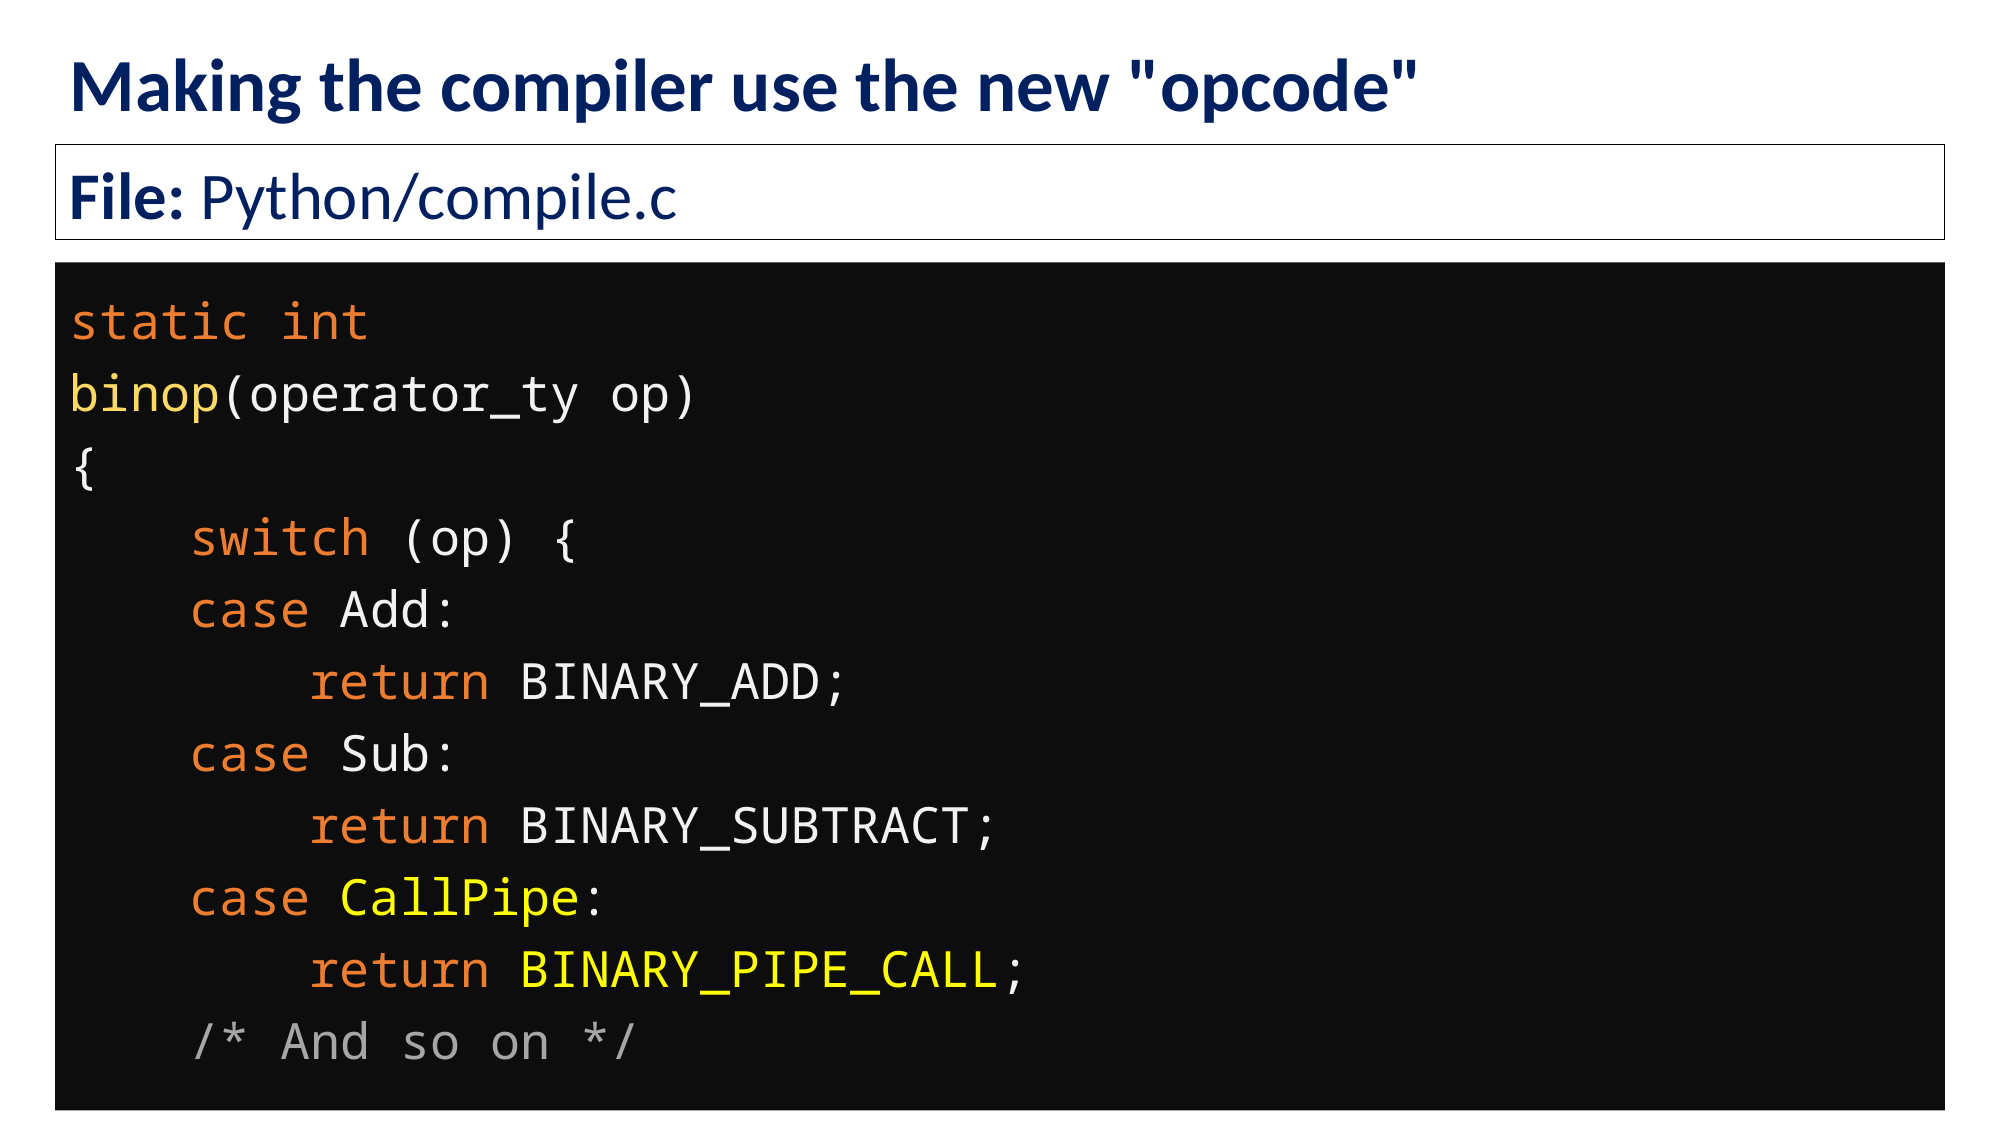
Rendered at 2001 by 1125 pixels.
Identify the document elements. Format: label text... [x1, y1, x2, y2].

text_box File: Python/compile.c [55, 144, 1945, 240]
list static int binop(operator_ty op) { switch (op) { case Add: return BINARY_ADD; case Sub: return BINARY_SUBTRACT; case CallPipe: return BINARY_PIPE_CALL; /* And so on */ [55, 262, 1945, 1111]
title Making the compiler use the new "opcode" [55, 39, 1945, 135]
